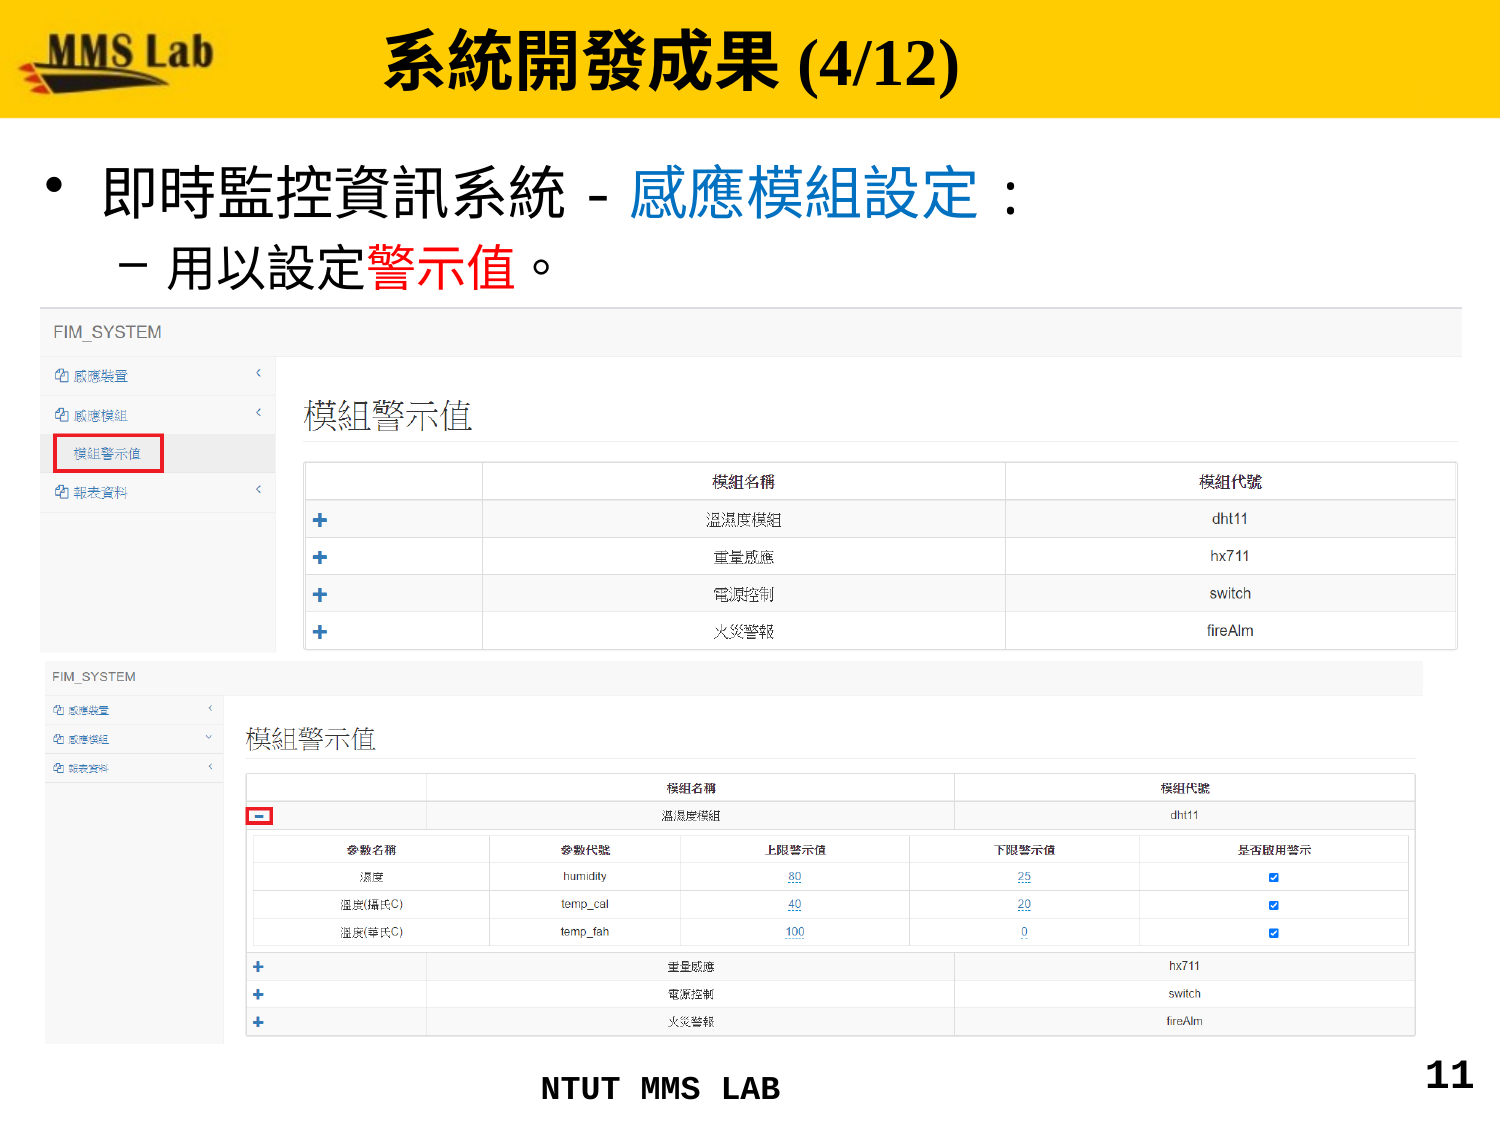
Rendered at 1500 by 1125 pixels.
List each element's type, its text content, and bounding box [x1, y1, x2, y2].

footer NTUT MMS LAB [525, 1058, 1013, 1107]
picture [0, 1, 1500, 1096]
slide_number 11 [1139, 1039, 1491, 1118]
title 系統開發成果(4/12) [366, 1, 1500, 119]
list 即時監控資訊系統-感應模組設定: 用以設定警示值。 [29, 148, 1483, 1022]
